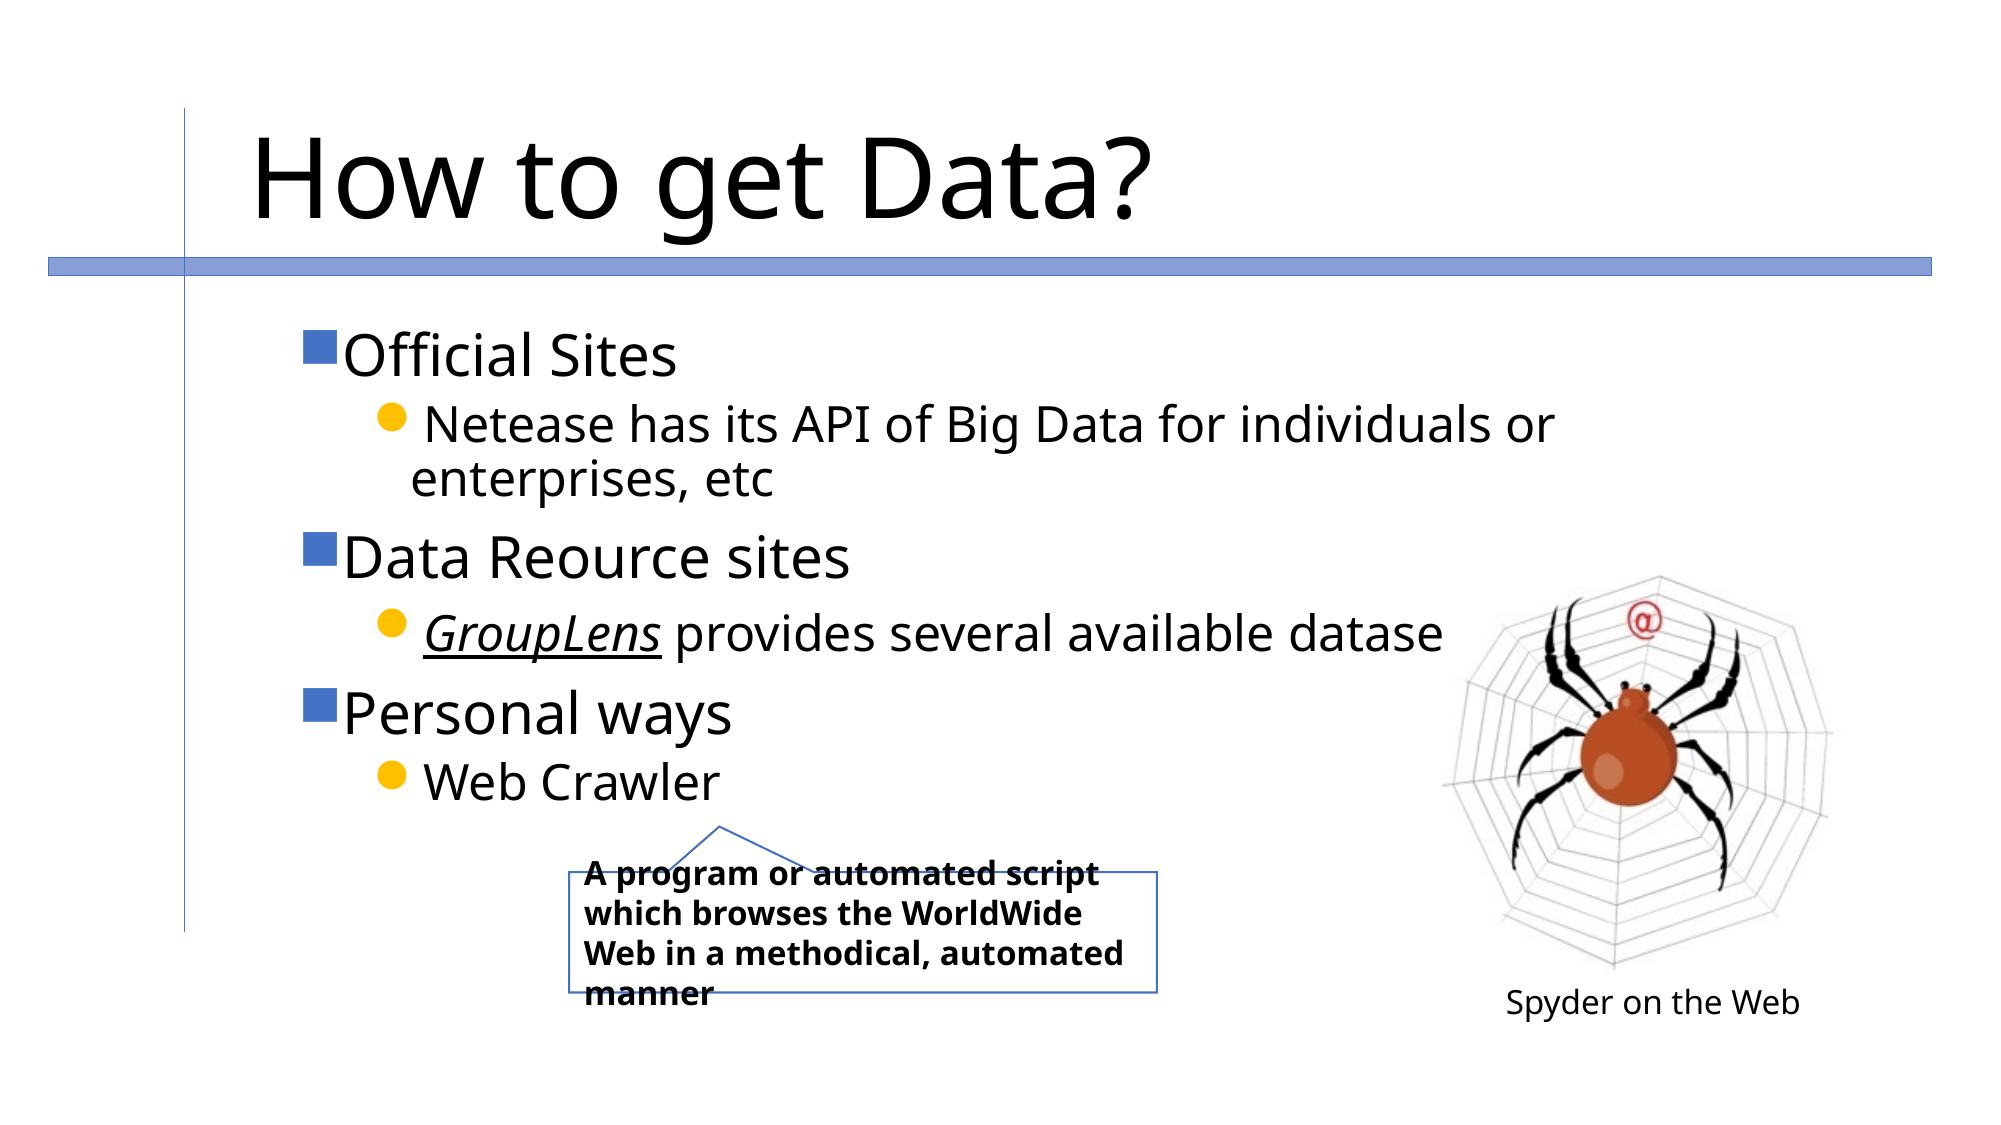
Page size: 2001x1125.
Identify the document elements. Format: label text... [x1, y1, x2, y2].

picture [1442, 575, 1865, 975]
list Official Sites Netease has its API of Big Data for individuals or enterprises, etc Data Reource sites GroupLens provides several available datasets Personal ways Web Crawler [283, 318, 1697, 890]
text_box Spyder on the Web [1491, 975, 1817, 1029]
text_box [48, 257, 184, 276]
text_box [185, 257, 1932, 276]
title How to get Data? [233, 105, 1814, 257]
text_box A program or automated script which browses the WorldWide Web in a methodical, automated manner [568, 825, 1158, 994]
